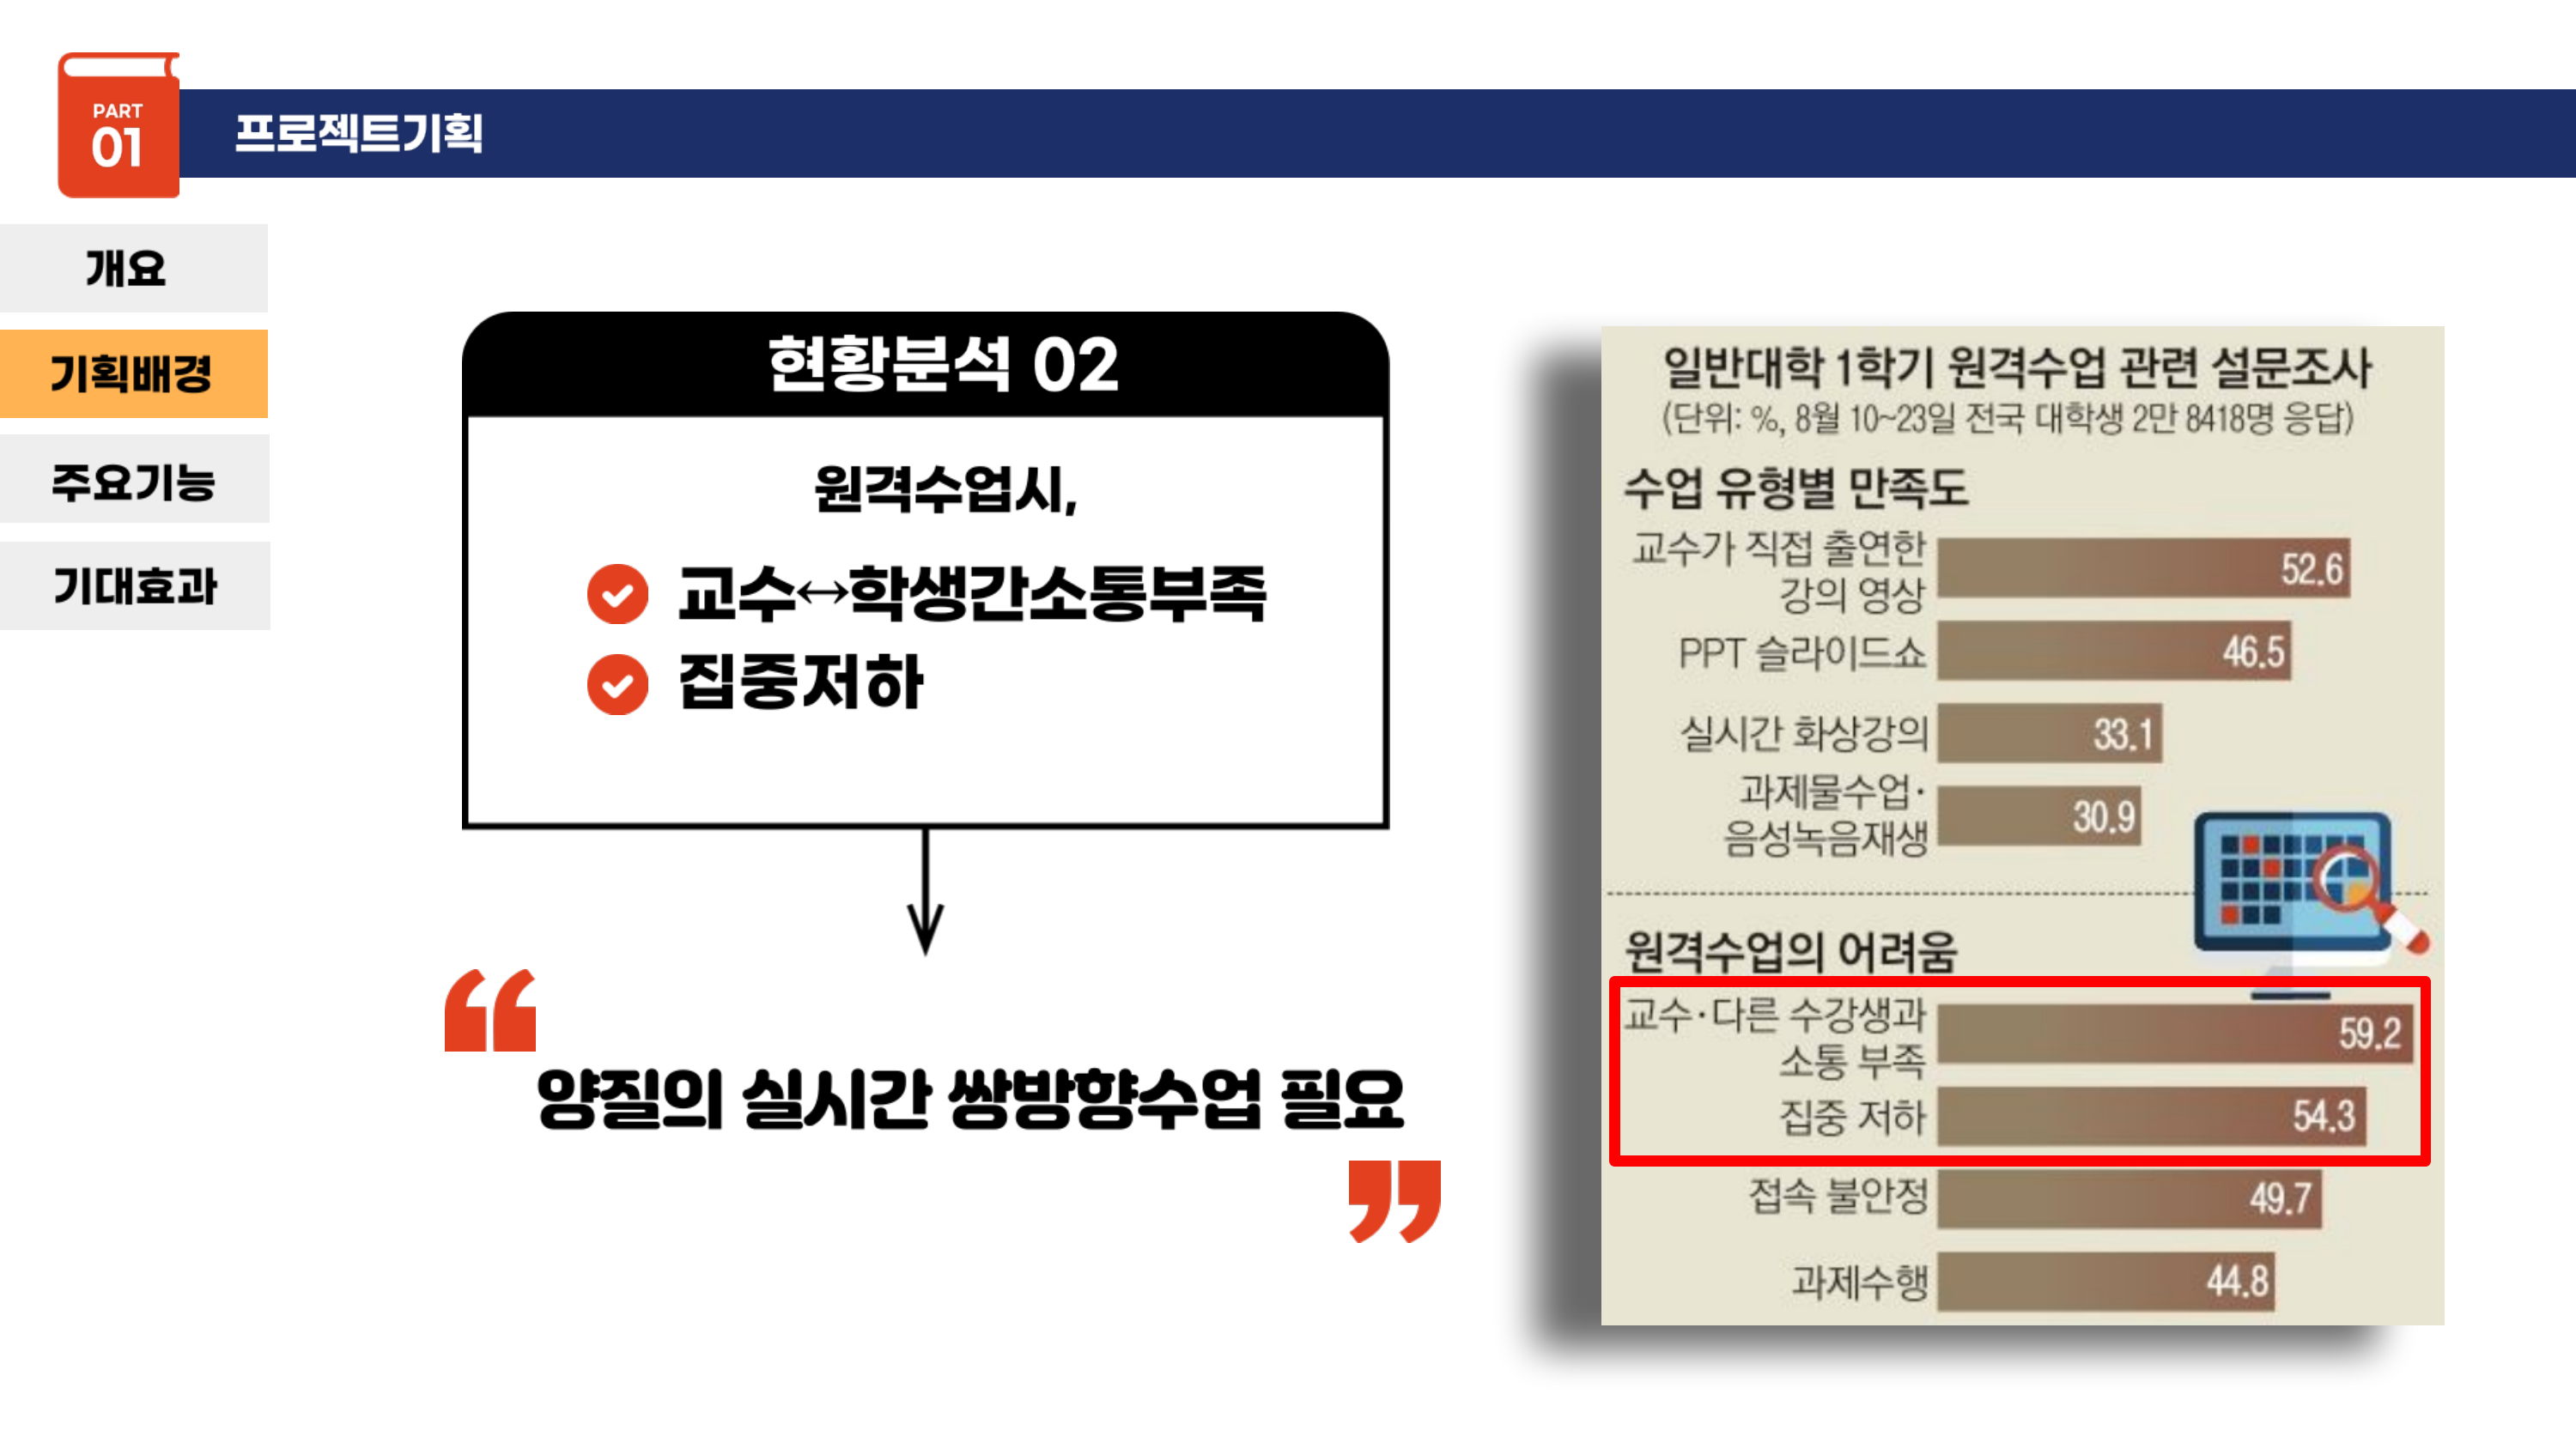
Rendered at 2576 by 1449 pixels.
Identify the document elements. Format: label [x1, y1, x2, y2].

text_box [58, 52, 179, 198]
text_box [1349, 1169, 1441, 1244]
text_box [184, 89, 1106, 178]
text_box [445, 968, 536, 1052]
picture [179, 100, 509, 181]
picture [81, 98, 170, 199]
text_box [461, 311, 1390, 958]
text_box [0, 224, 270, 631]
text_box [1112, 0, 2576, 1449]
picture [526, 1046, 1454, 1163]
